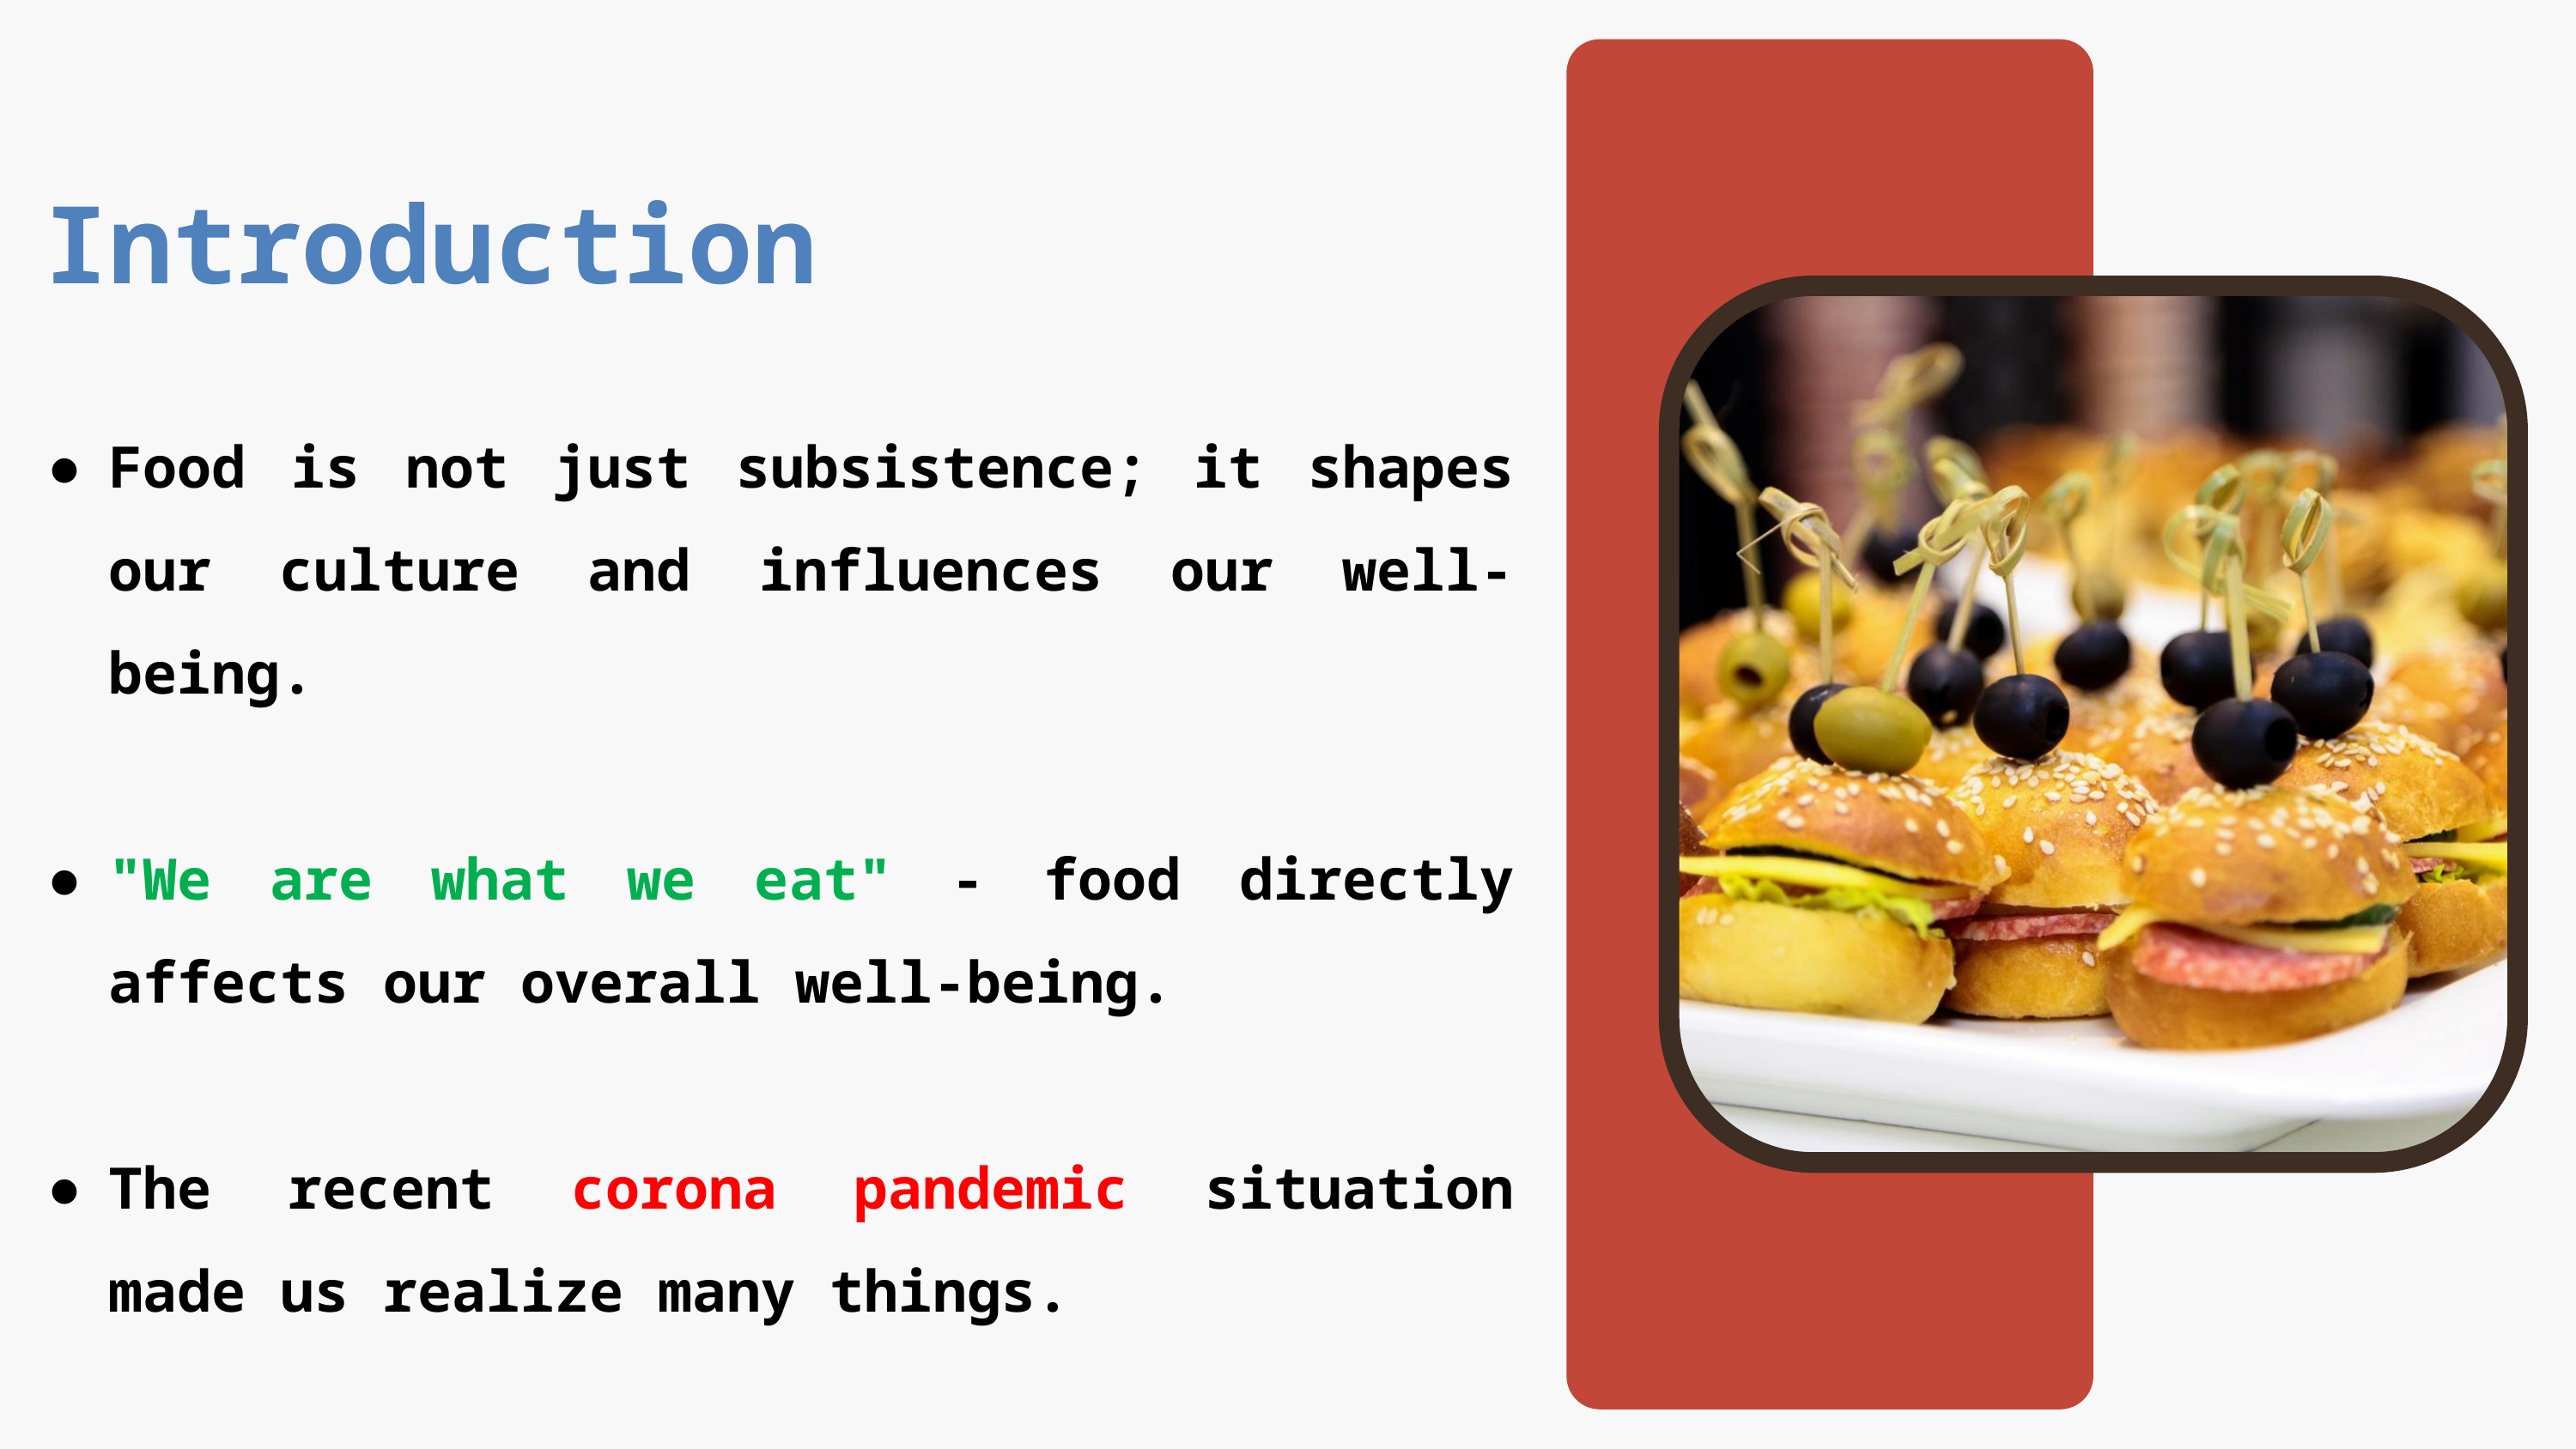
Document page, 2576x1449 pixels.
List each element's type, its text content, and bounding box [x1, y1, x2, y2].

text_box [1566, 23, 2094, 1410]
text_box Food is not just subsistence; it shapes our culture and influences our well-being. "We are what we eat" - food directly affects our overall well-being. The recent corona pandemic situation made us realize many things. [44, 397, 1515, 1427]
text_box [1658, 275, 2529, 1173]
text_box Introduction [44, 125, 951, 305]
